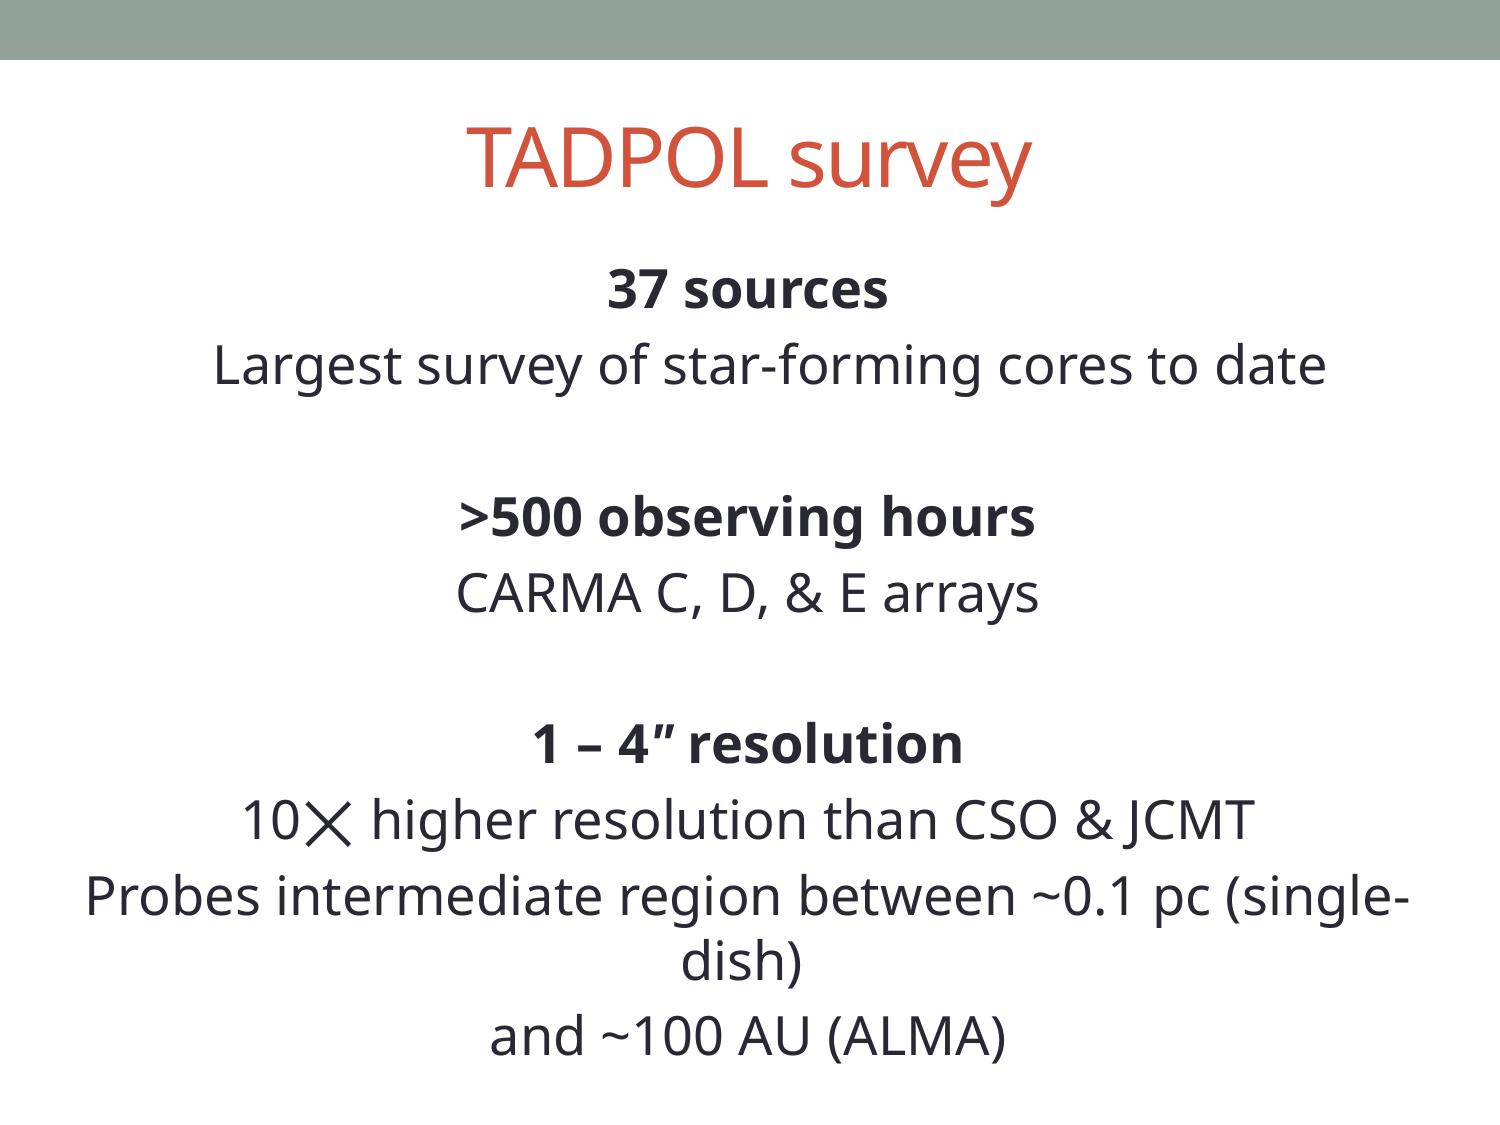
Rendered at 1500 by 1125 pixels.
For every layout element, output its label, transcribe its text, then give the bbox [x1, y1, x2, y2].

list 37 sources Largest survey of star-forming cores to date >500 observing hours CARMA C, D, & E arrays 1 – 4" resolution 10⨉ higher resolution than CSO & JCMT Probes intermediate region between ~0.1 pc (single-dish) and ~100 AU (ALMA) [29, 247, 1468, 1102]
title TADPOL survey [75, 72, 1425, 236]
